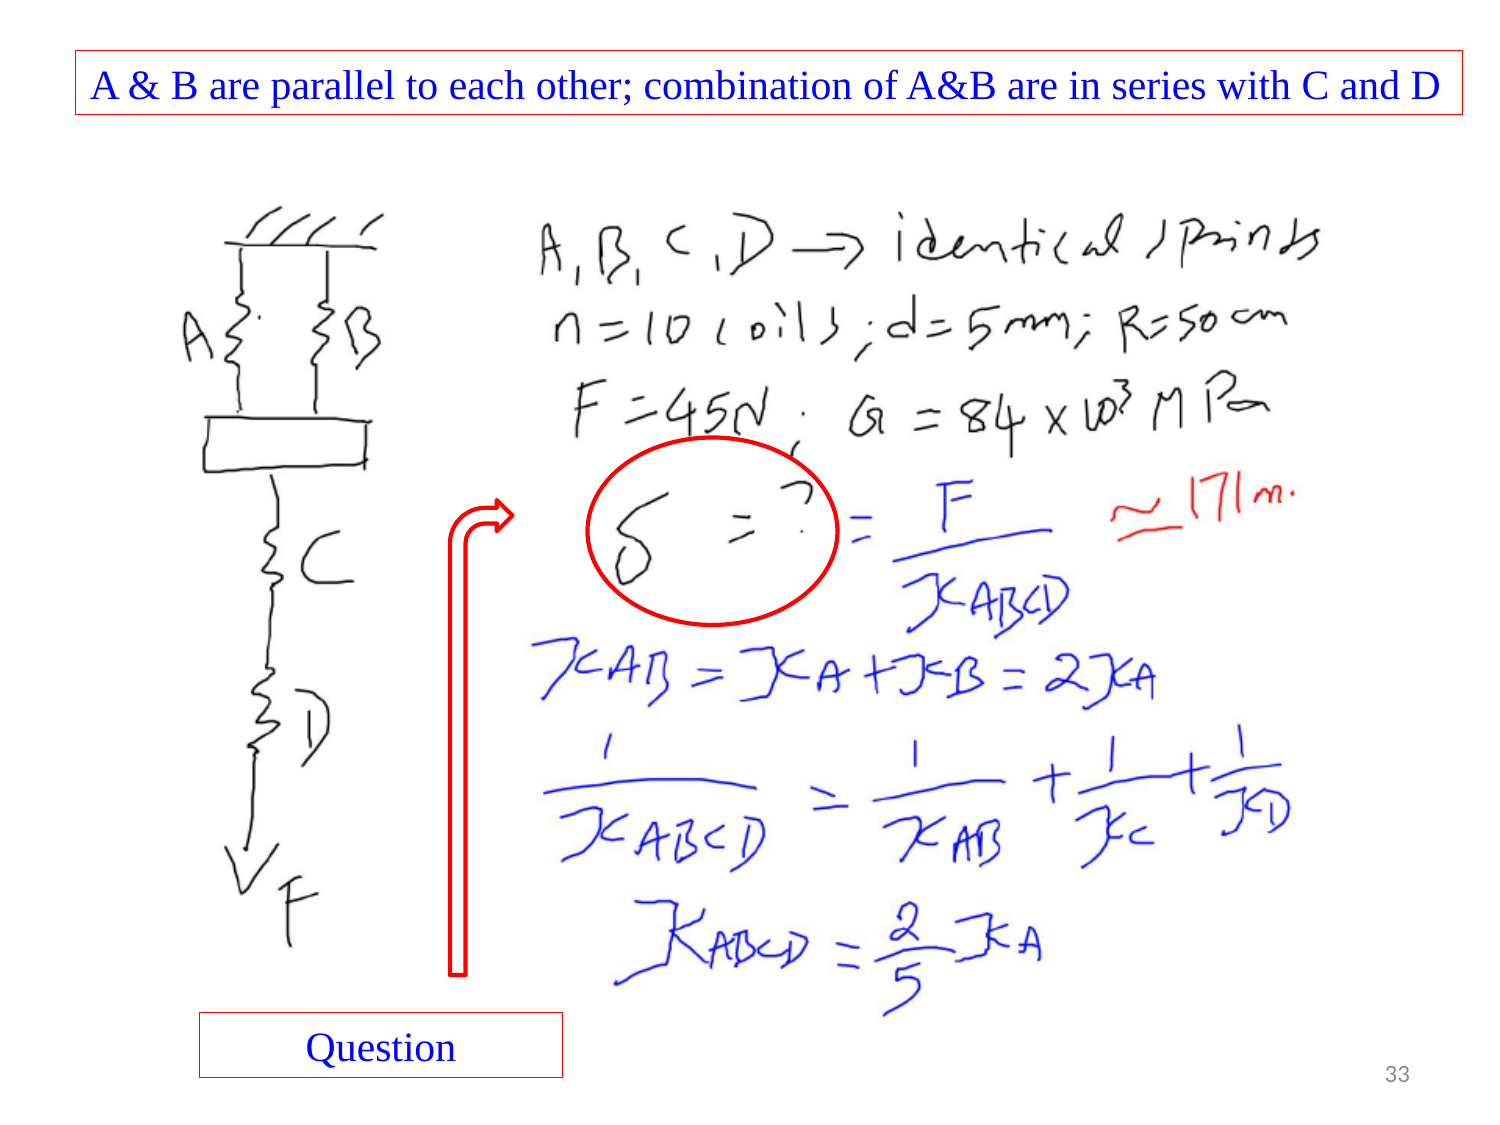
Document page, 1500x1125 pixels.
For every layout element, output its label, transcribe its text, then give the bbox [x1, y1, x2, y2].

picture [159, 187, 1341, 1038]
text_box Question [199, 1046, 563, 1078]
text_box A & B are parallel to each other; combination of A&B are in series with C and D [75, 50, 1463, 115]
slide_number 33 [1074, 1042, 1425, 1103]
